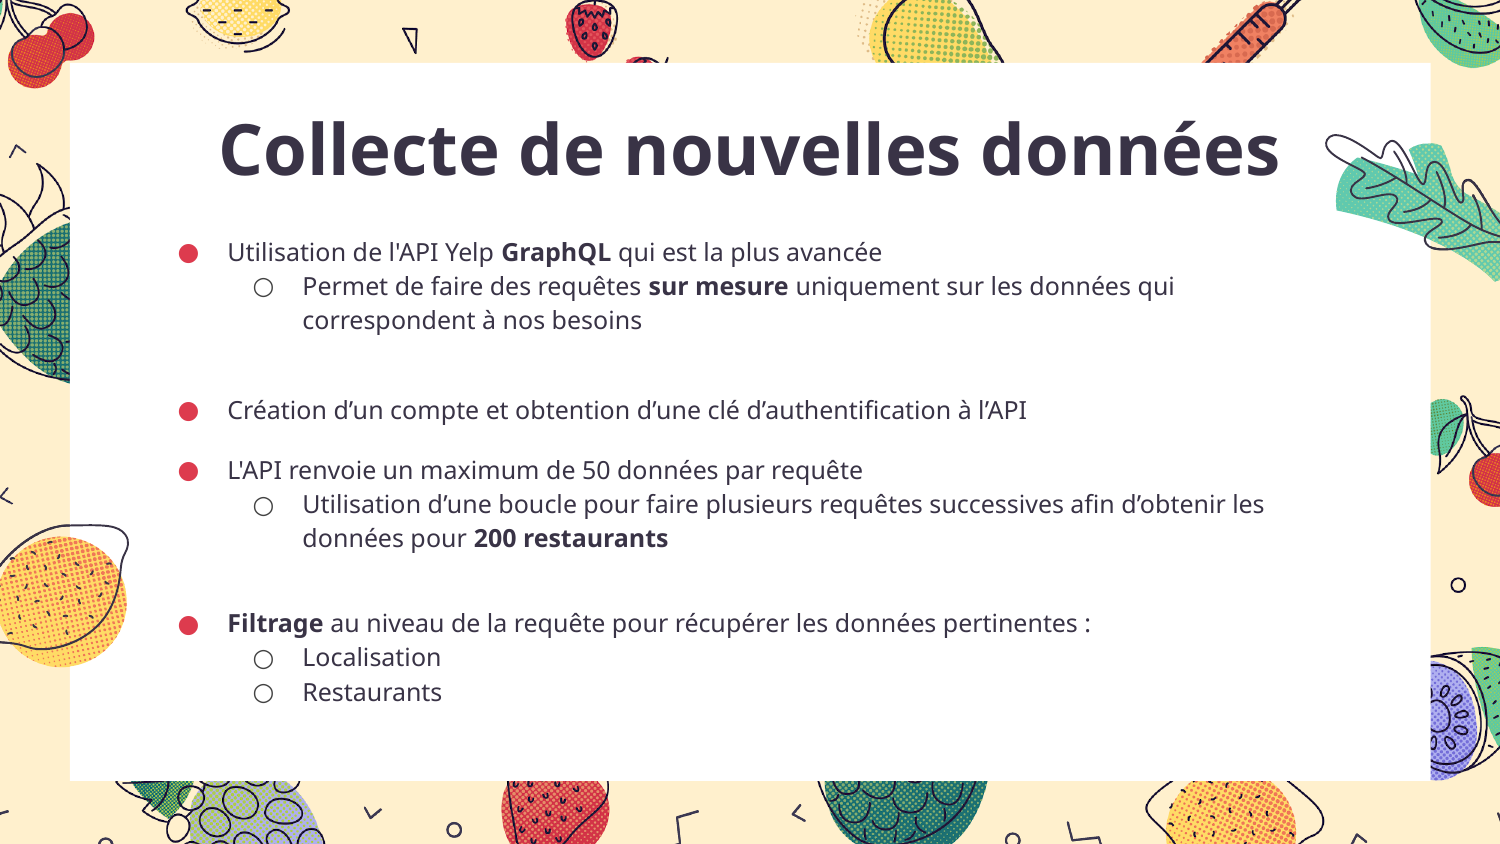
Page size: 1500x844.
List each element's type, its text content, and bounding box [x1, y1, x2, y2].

picture [0, 626, 8, 641]
picture [0, 249, 1500, 844]
picture [0, 558, 10, 577]
picture [10, 527, 69, 557]
picture [1464, 182, 1485, 203]
picture [0, 0, 1500, 562]
title Collecte de nouvelles données [152, 88, 1348, 206]
list Utilisation de l'API Yelp GraphQL qui est la plus avancée Permet de faire des requêtes sur mesure uniquement sur les données qui correspondent à nos besoins Création d’un compte et obtention d’une clé d’authentification à l’API L'API renvoie un maximum de 50 données par requête Utilisation d’une boucle pour faire plusieurs requêtes successives afin d’obtenir les données pour 200 restaurants Filtrage au niveau de la requête pour récupérer les données pertinentes : Localisation Restaurants [152, 216, 1348, 726]
picture [1008, 835, 1018, 844]
picture [1431, 241, 1445, 248]
